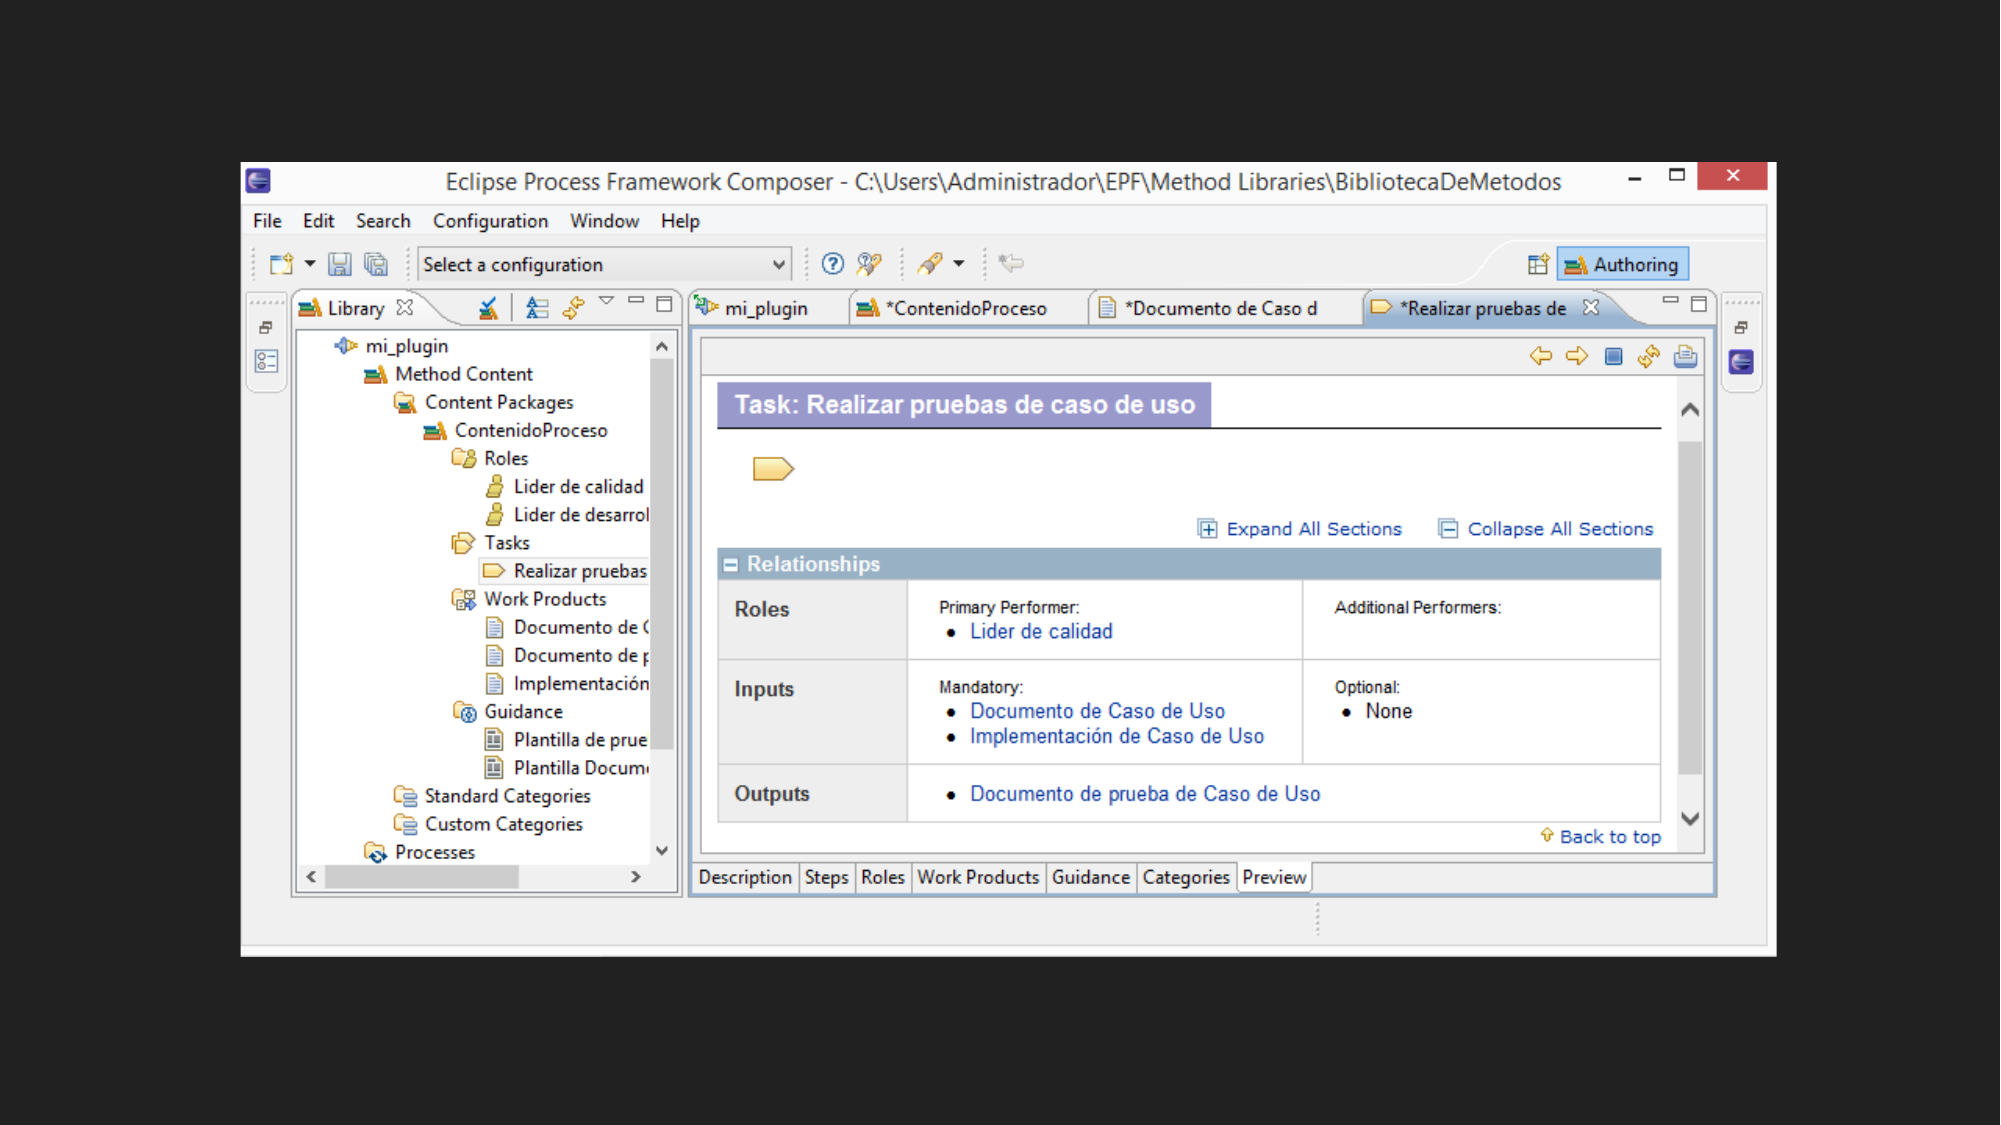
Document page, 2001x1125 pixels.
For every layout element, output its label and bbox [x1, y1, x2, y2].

picture [240, 162, 1777, 958]
